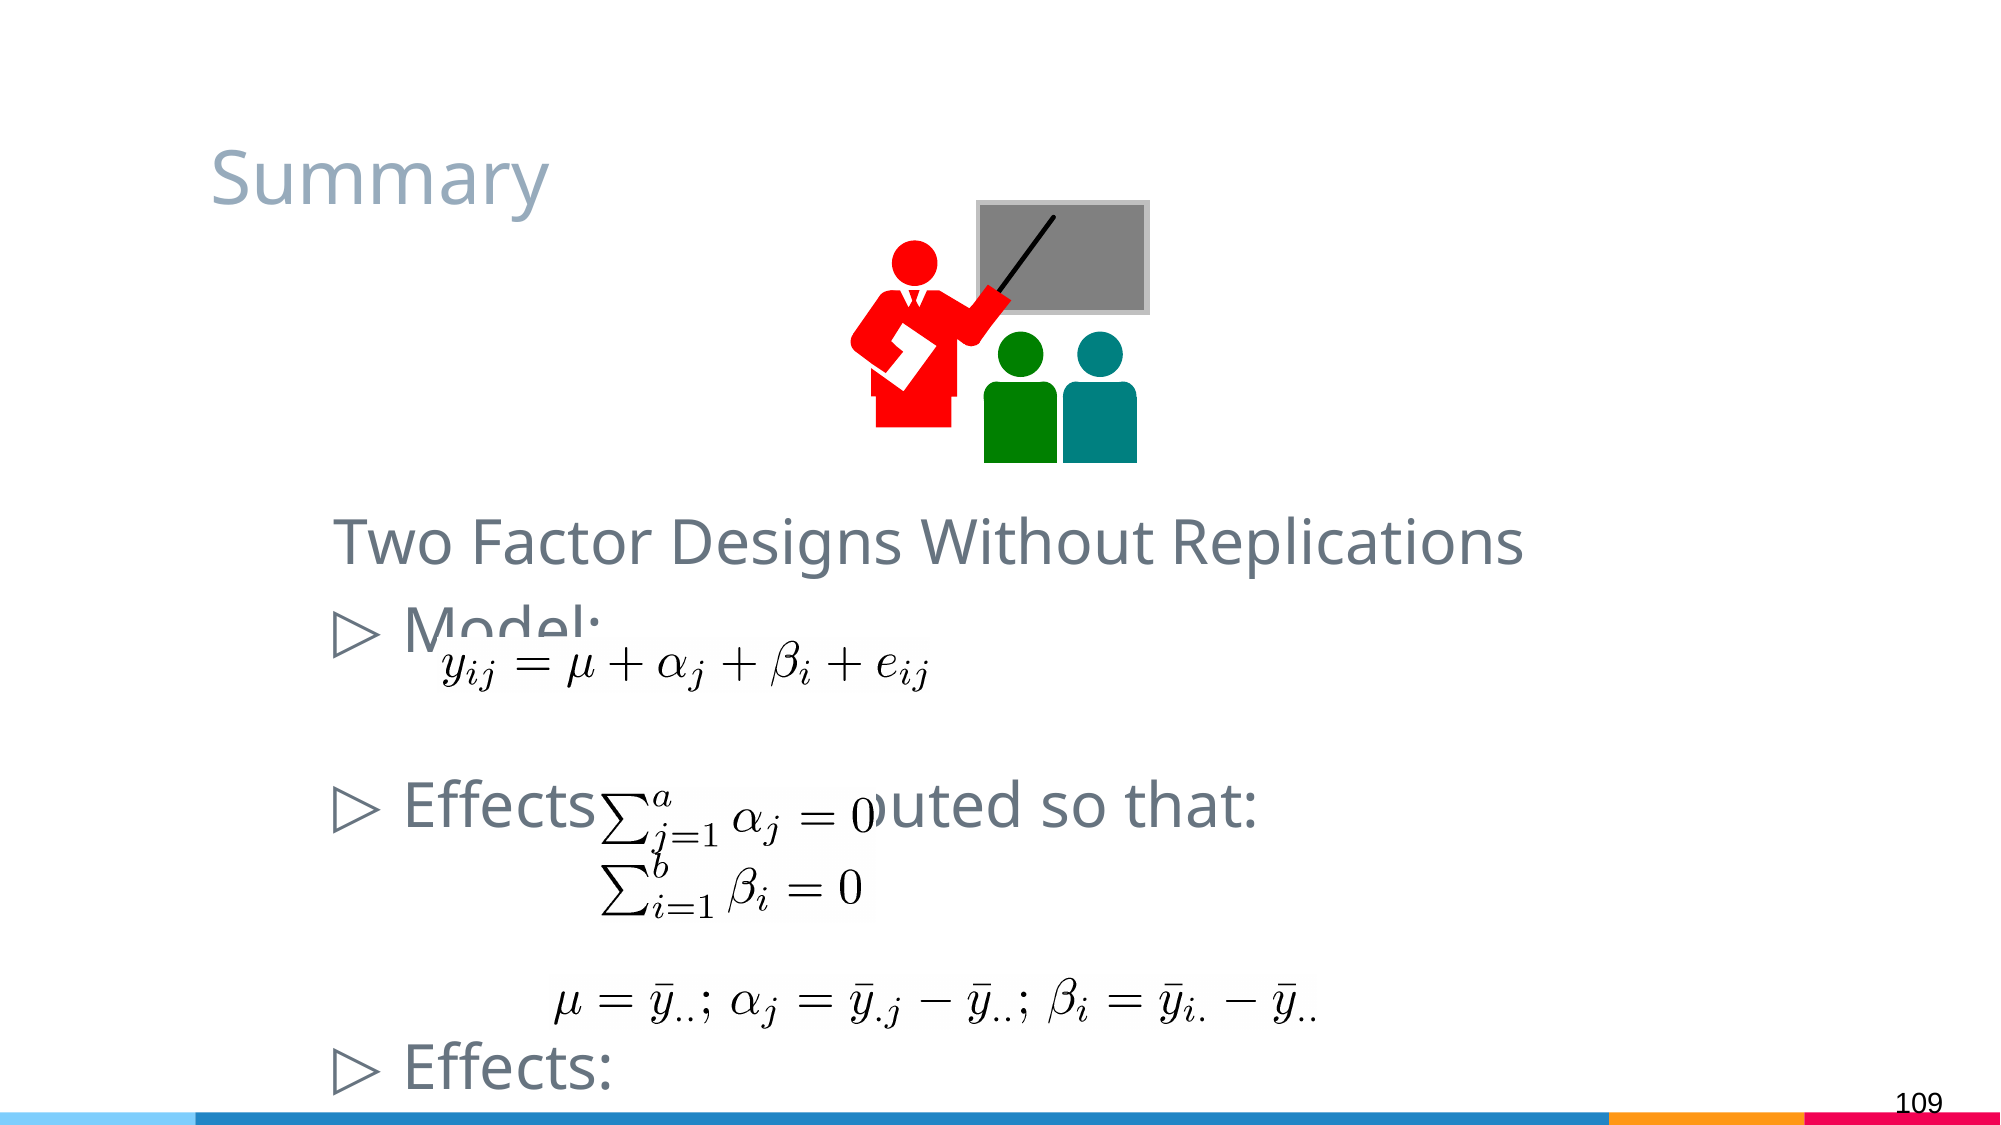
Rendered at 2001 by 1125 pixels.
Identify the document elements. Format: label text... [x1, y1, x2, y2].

picture [437, 637, 930, 693]
list Two Factor Designs Without Replications Model: Effects are computed so that: Effects: [312, 487, 1675, 1002]
picture [599, 787, 877, 924]
title Summary [195, 47, 1802, 236]
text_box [849, 199, 1151, 463]
picture [549, 974, 1317, 1030]
